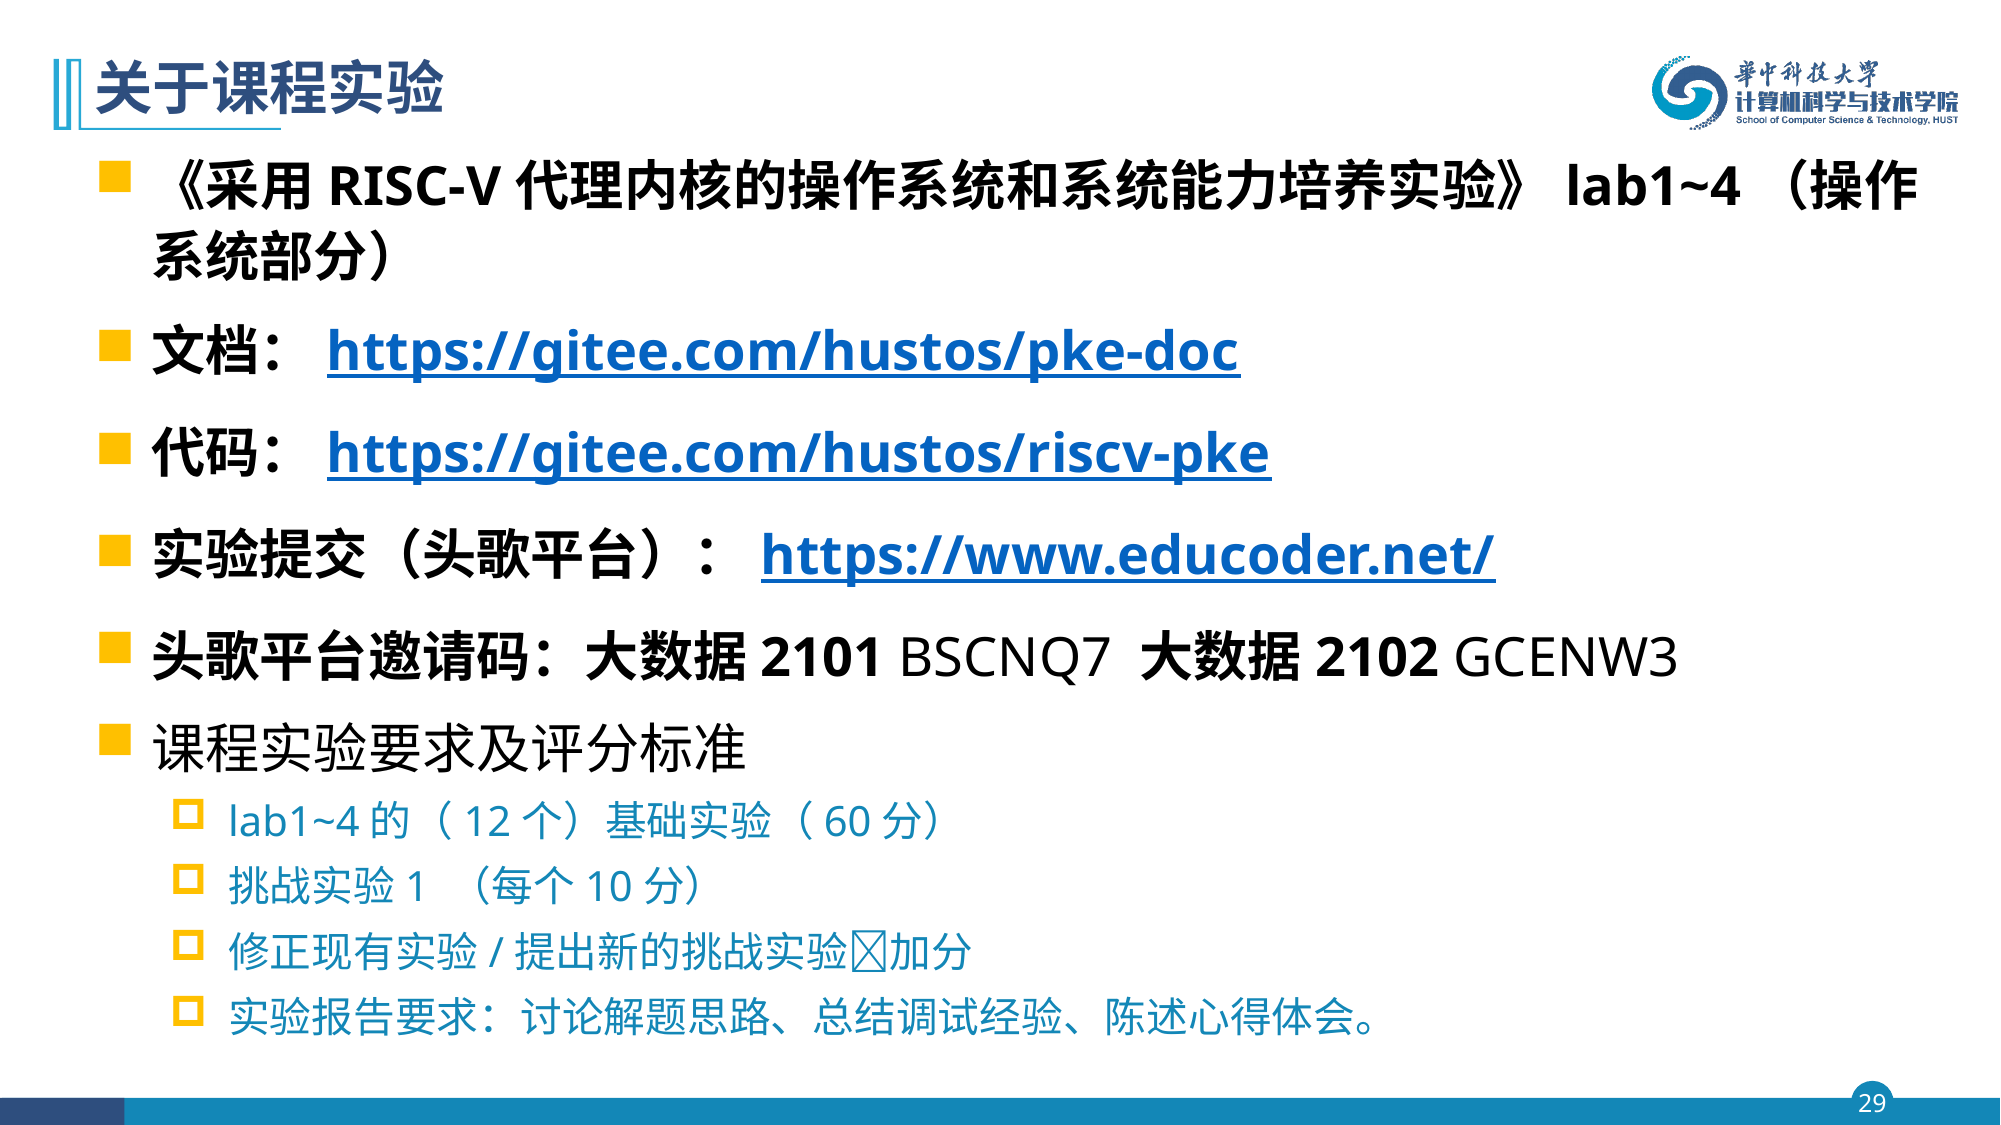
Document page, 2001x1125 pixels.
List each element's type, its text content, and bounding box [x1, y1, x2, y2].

picture [1653, 56, 1678, 79]
list 《采用RISC-V代理内核的操作系统和系统能力培养实验》lab1~4（操作系统部分） 文档：https://gitee.com/hustos/pke-doc 代码：https://gitee.com/hustos/riscv-pke 实验提交（头歌平台）：https://www.educoder.net/ 头歌平台邀请码：大数据2101 BSCNQ7 大数据2102 GCENW3 课程实验要求及评分标准 lab1~4的（12个）基础实验（60分） 挑战实验1 （每个10分） 修正现有实验/提出新的挑战实验加分 实验报告要求：讨论解题思路、总结调试经验、陈述心得体会。 [80, 137, 1933, 1098]
title 关于课程实验 [80, 51, 1653, 137]
picture [1653, 56, 1958, 130]
